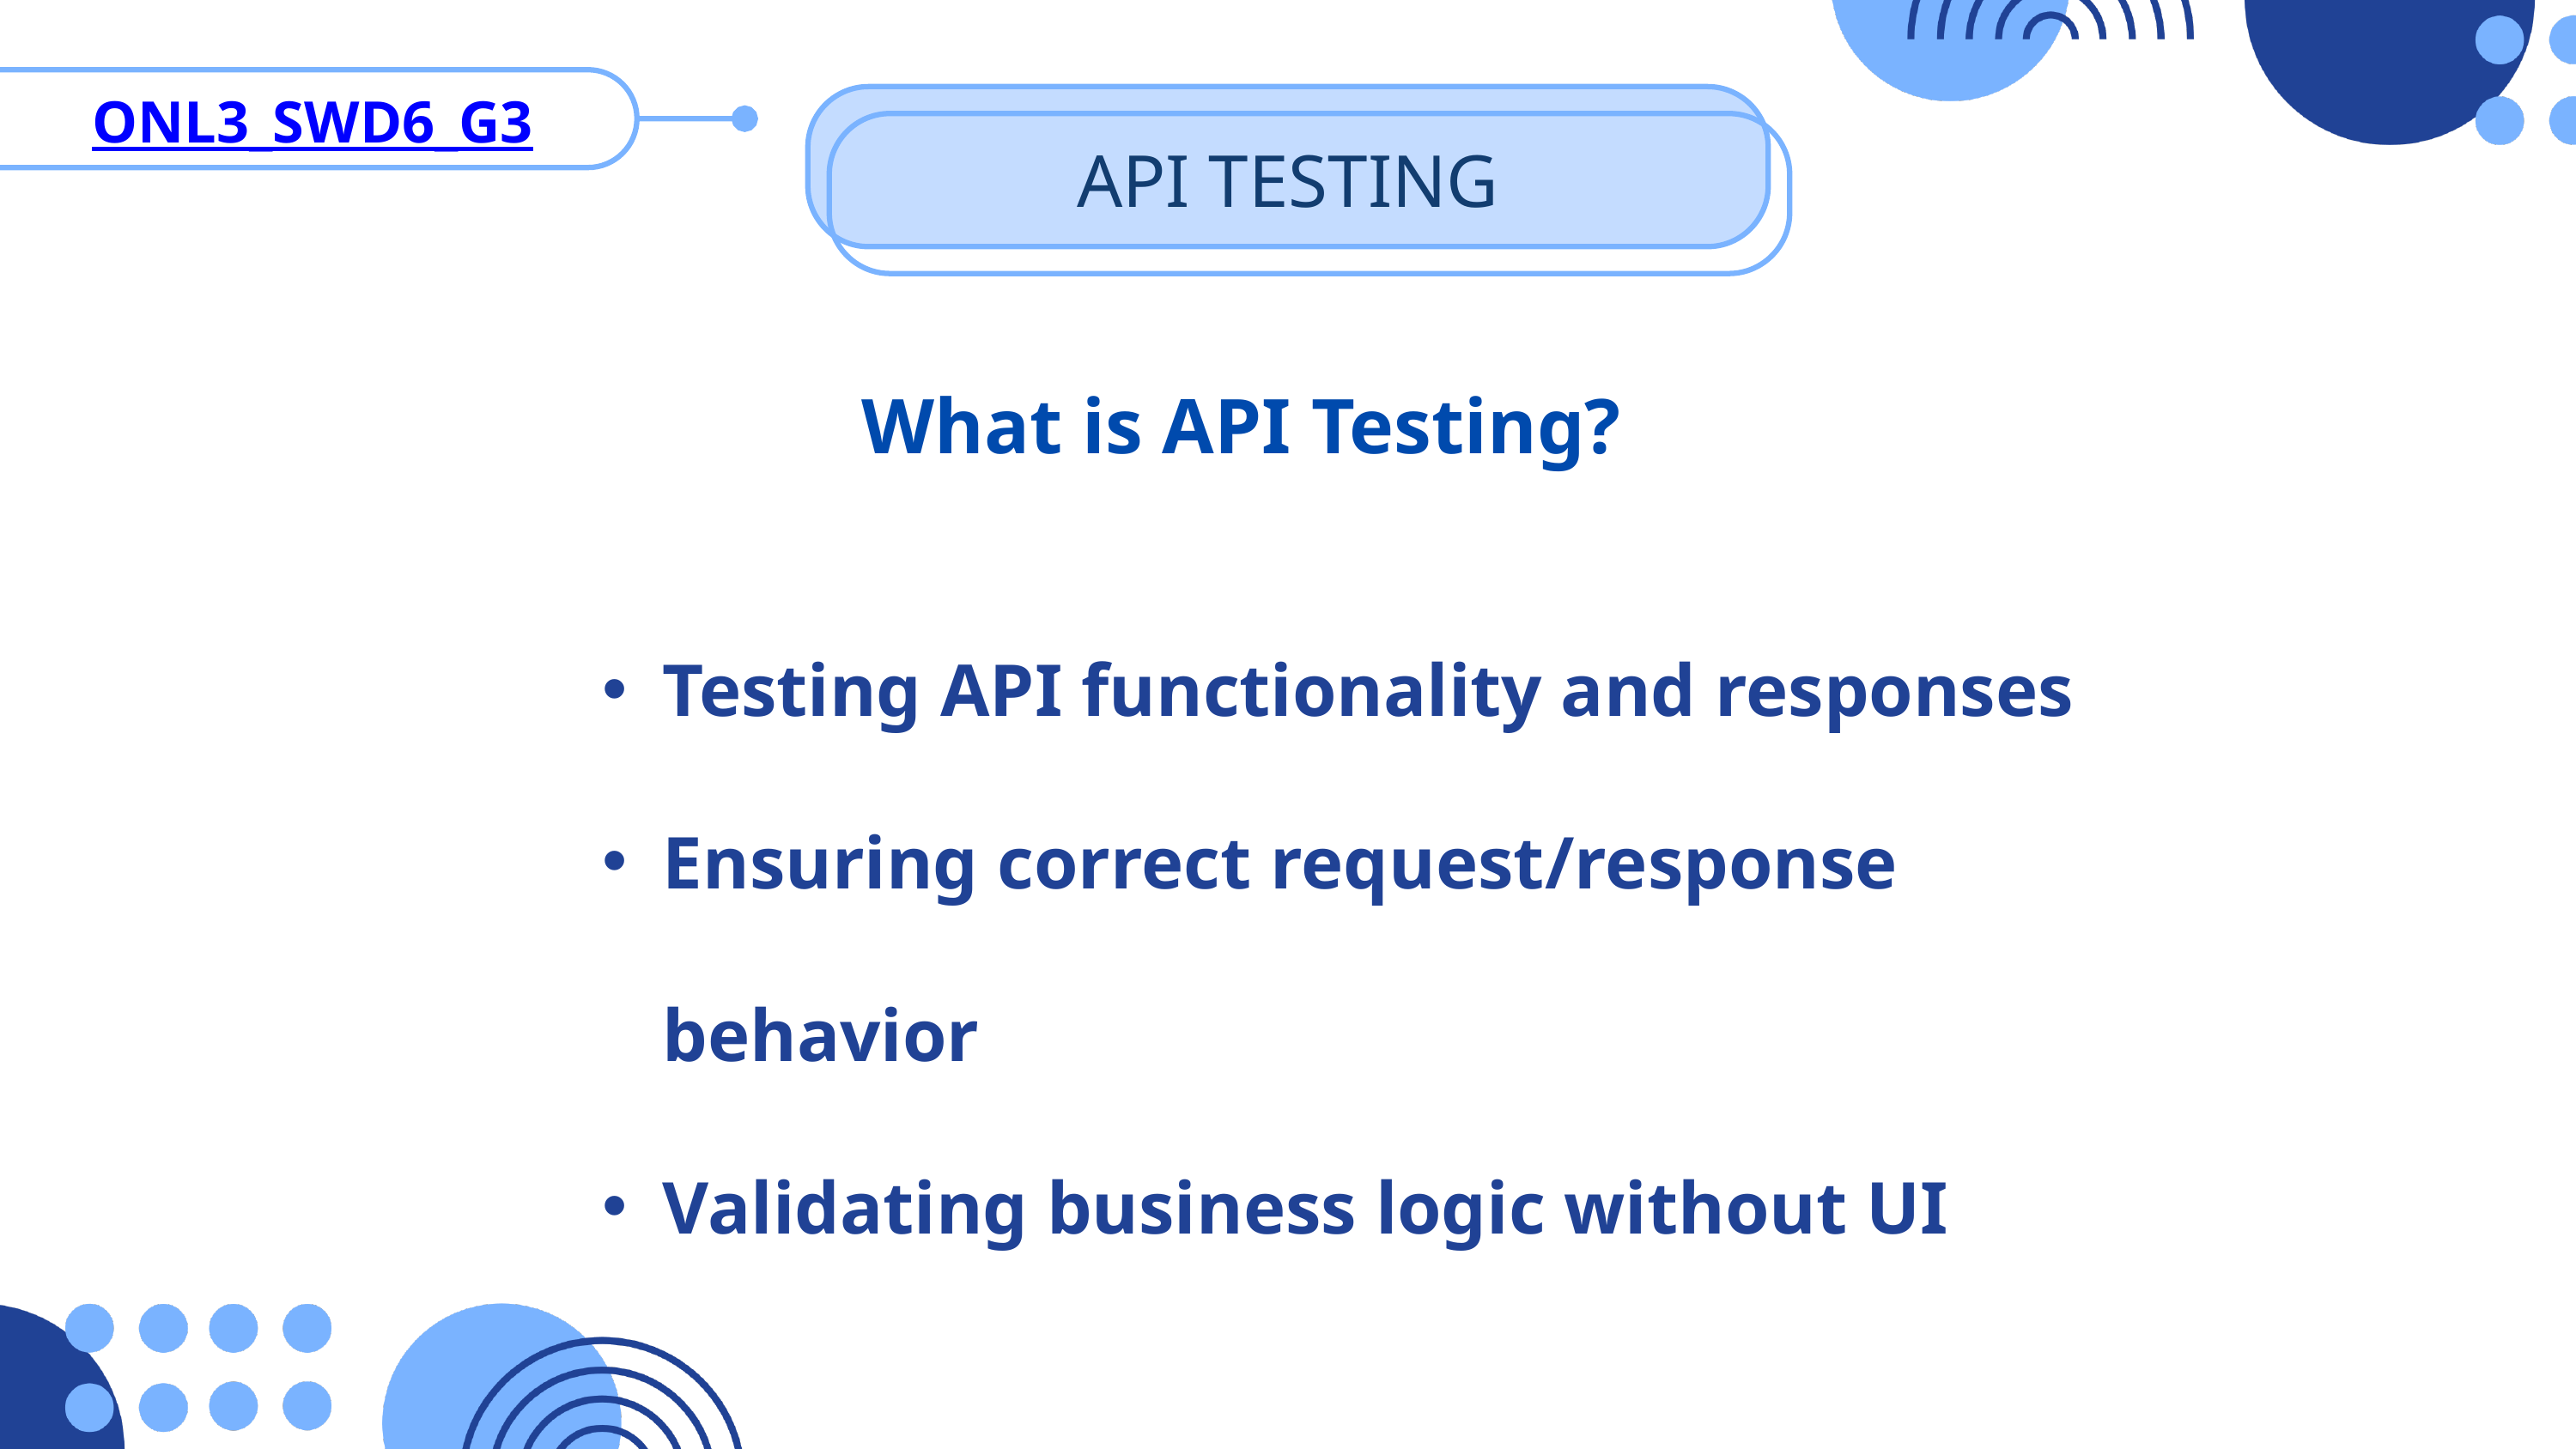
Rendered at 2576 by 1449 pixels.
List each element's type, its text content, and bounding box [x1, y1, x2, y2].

text_box [382, 1303, 745, 1449]
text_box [0, 69, 745, 168]
text_box [1831, 0, 2194, 101]
text_box What is API Testing? [861, 371, 1736, 470]
text_box Testing API functionality and responses Ensuring correct request/response behavior Validating business logic without UI [541, 558, 2154, 1248]
text_box [0, 1303, 331, 1449]
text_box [807, 86, 1790, 274]
text_box [2245, 0, 2576, 145]
